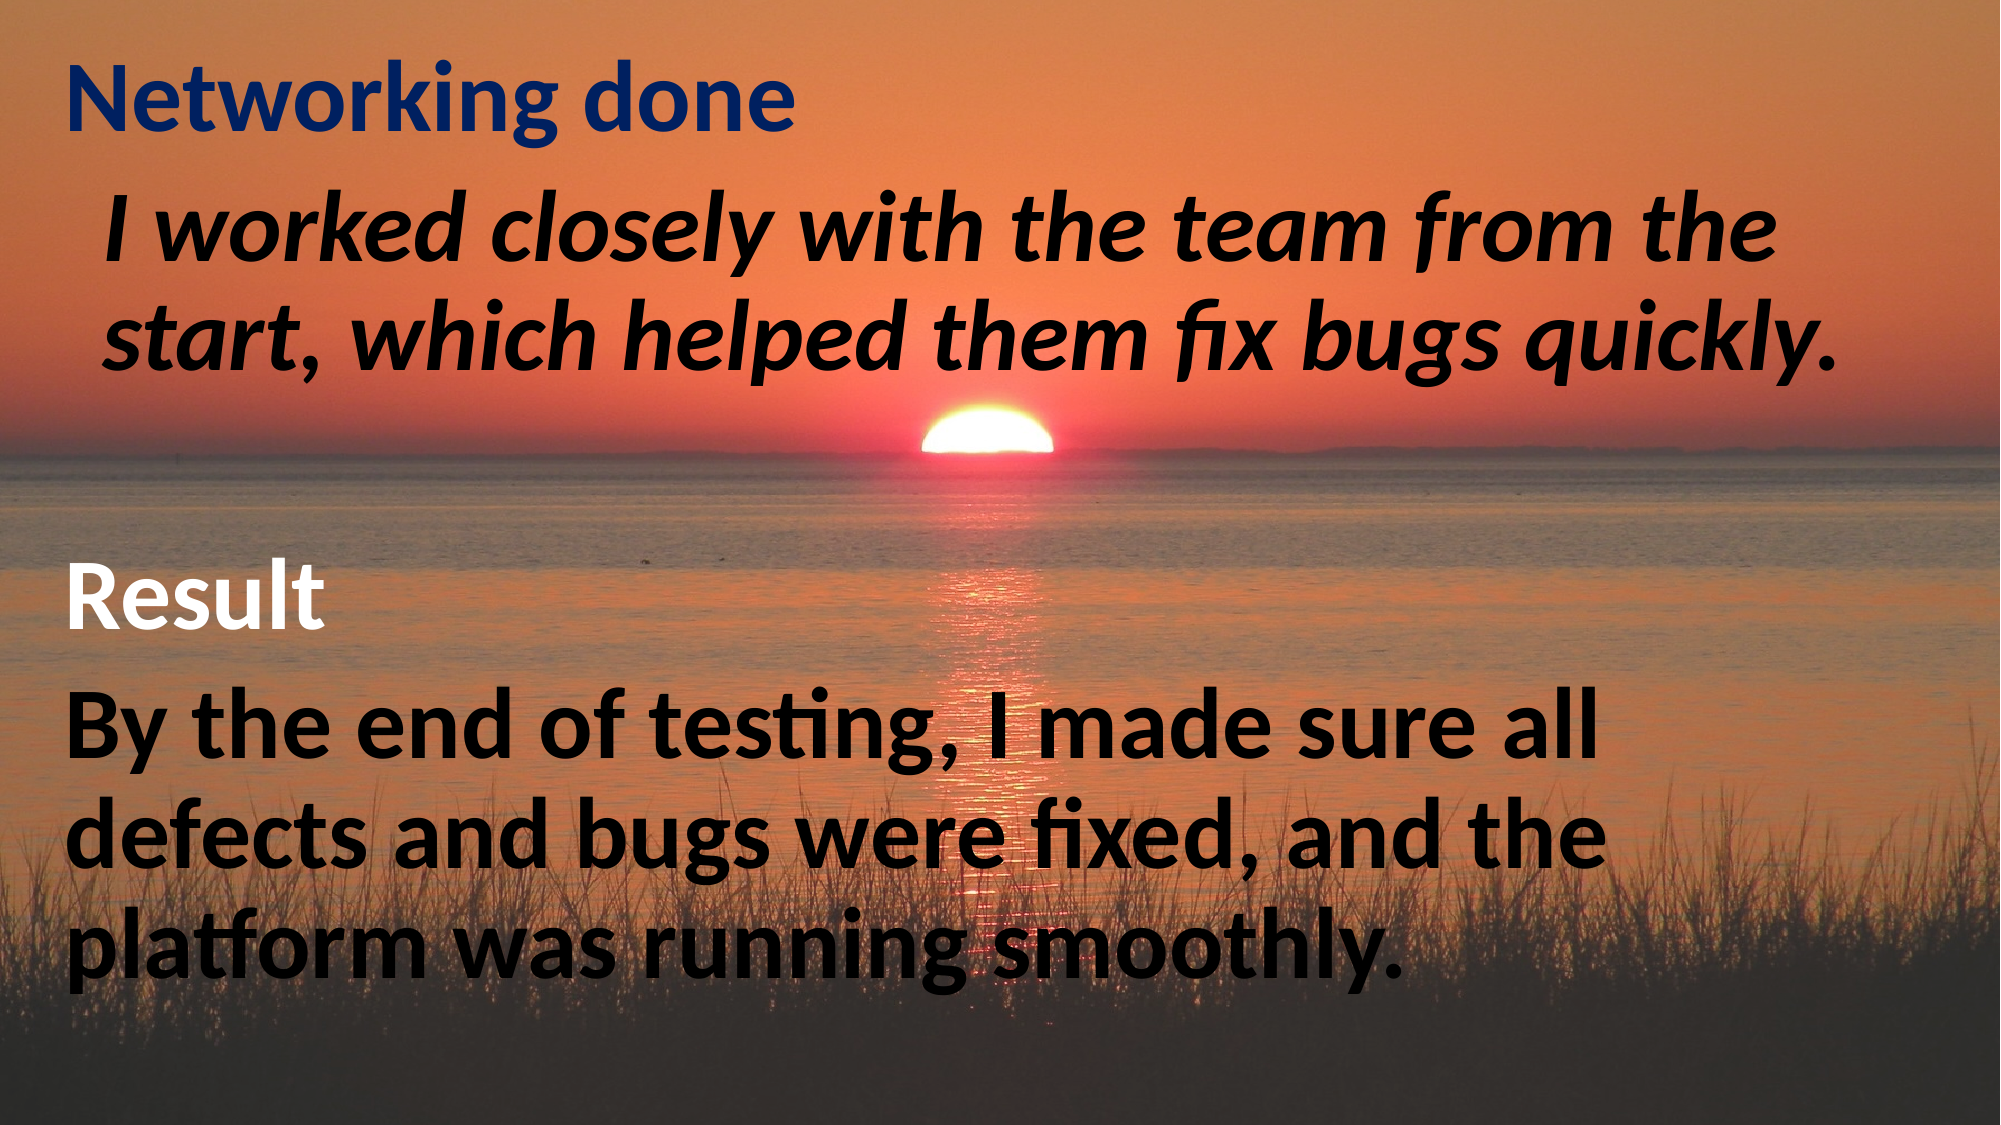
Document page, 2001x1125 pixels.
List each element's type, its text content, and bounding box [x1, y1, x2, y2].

list Networking done I worked closely with the team from the start, which helped them fix bugs quickly. Result By the end of testing, I made sure all defects and bugs were fixed, and the platform was running smoothly. [49, 36, 1877, 1027]
